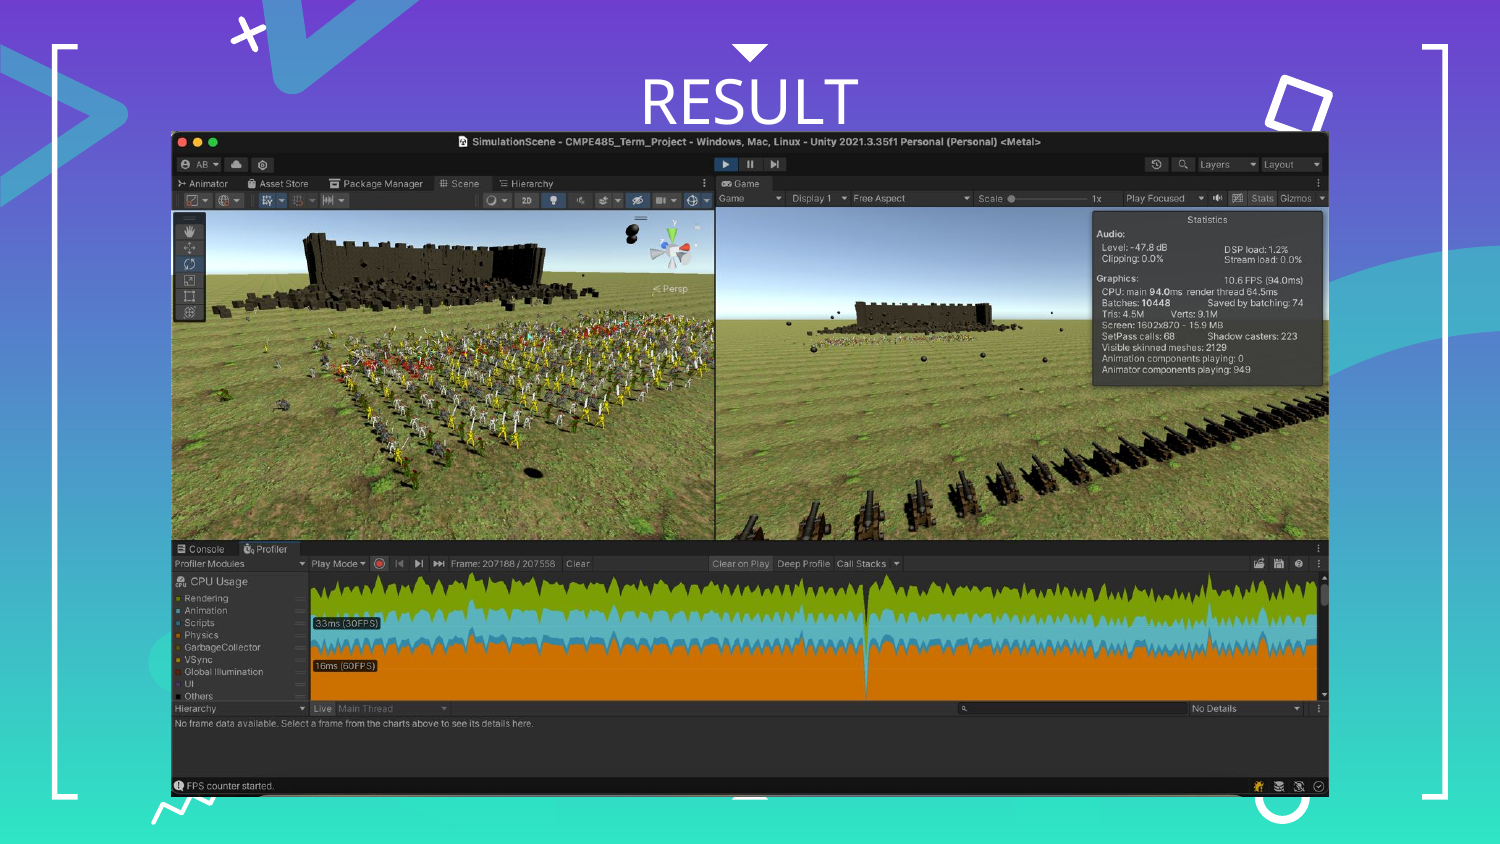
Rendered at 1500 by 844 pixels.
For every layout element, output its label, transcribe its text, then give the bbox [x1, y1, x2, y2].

picture [171, 131, 1329, 798]
title RESULTS 2 [624, 46, 882, 130]
